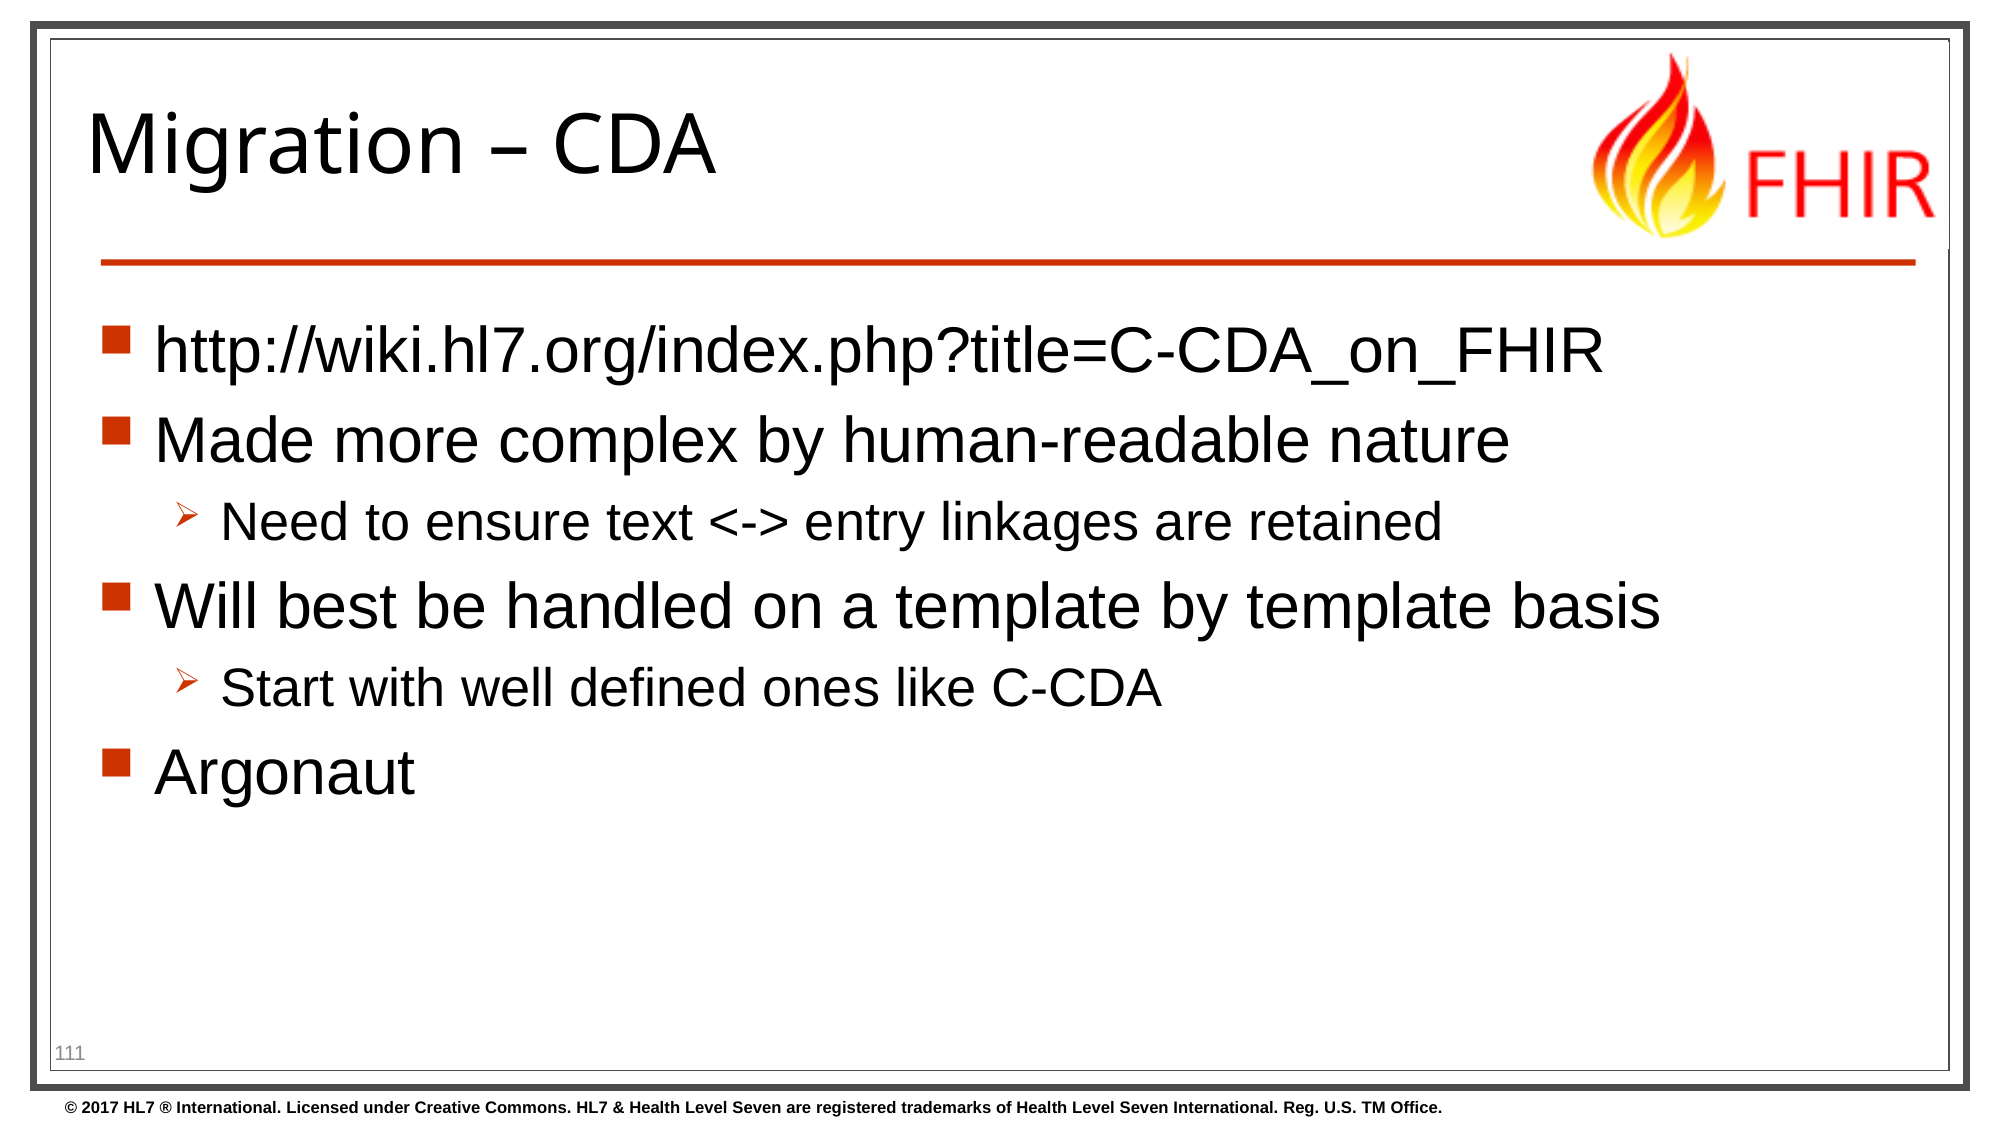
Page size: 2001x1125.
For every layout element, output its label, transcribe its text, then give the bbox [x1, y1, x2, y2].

picture [1578, 42, 1949, 249]
list http://wiki.hl7.org/index.php?title=C-CDA_on_FHIR Made more complex by human-readable nature Need to ensure text <-> entry linkages are retained Will best be handled on a template by template basis Start with well defined ones like C-CDA Argonaut [83, 299, 1917, 1035]
title Migration – CDA [70, 54, 1504, 244]
slide_number 111 [39, 1034, 197, 1071]
